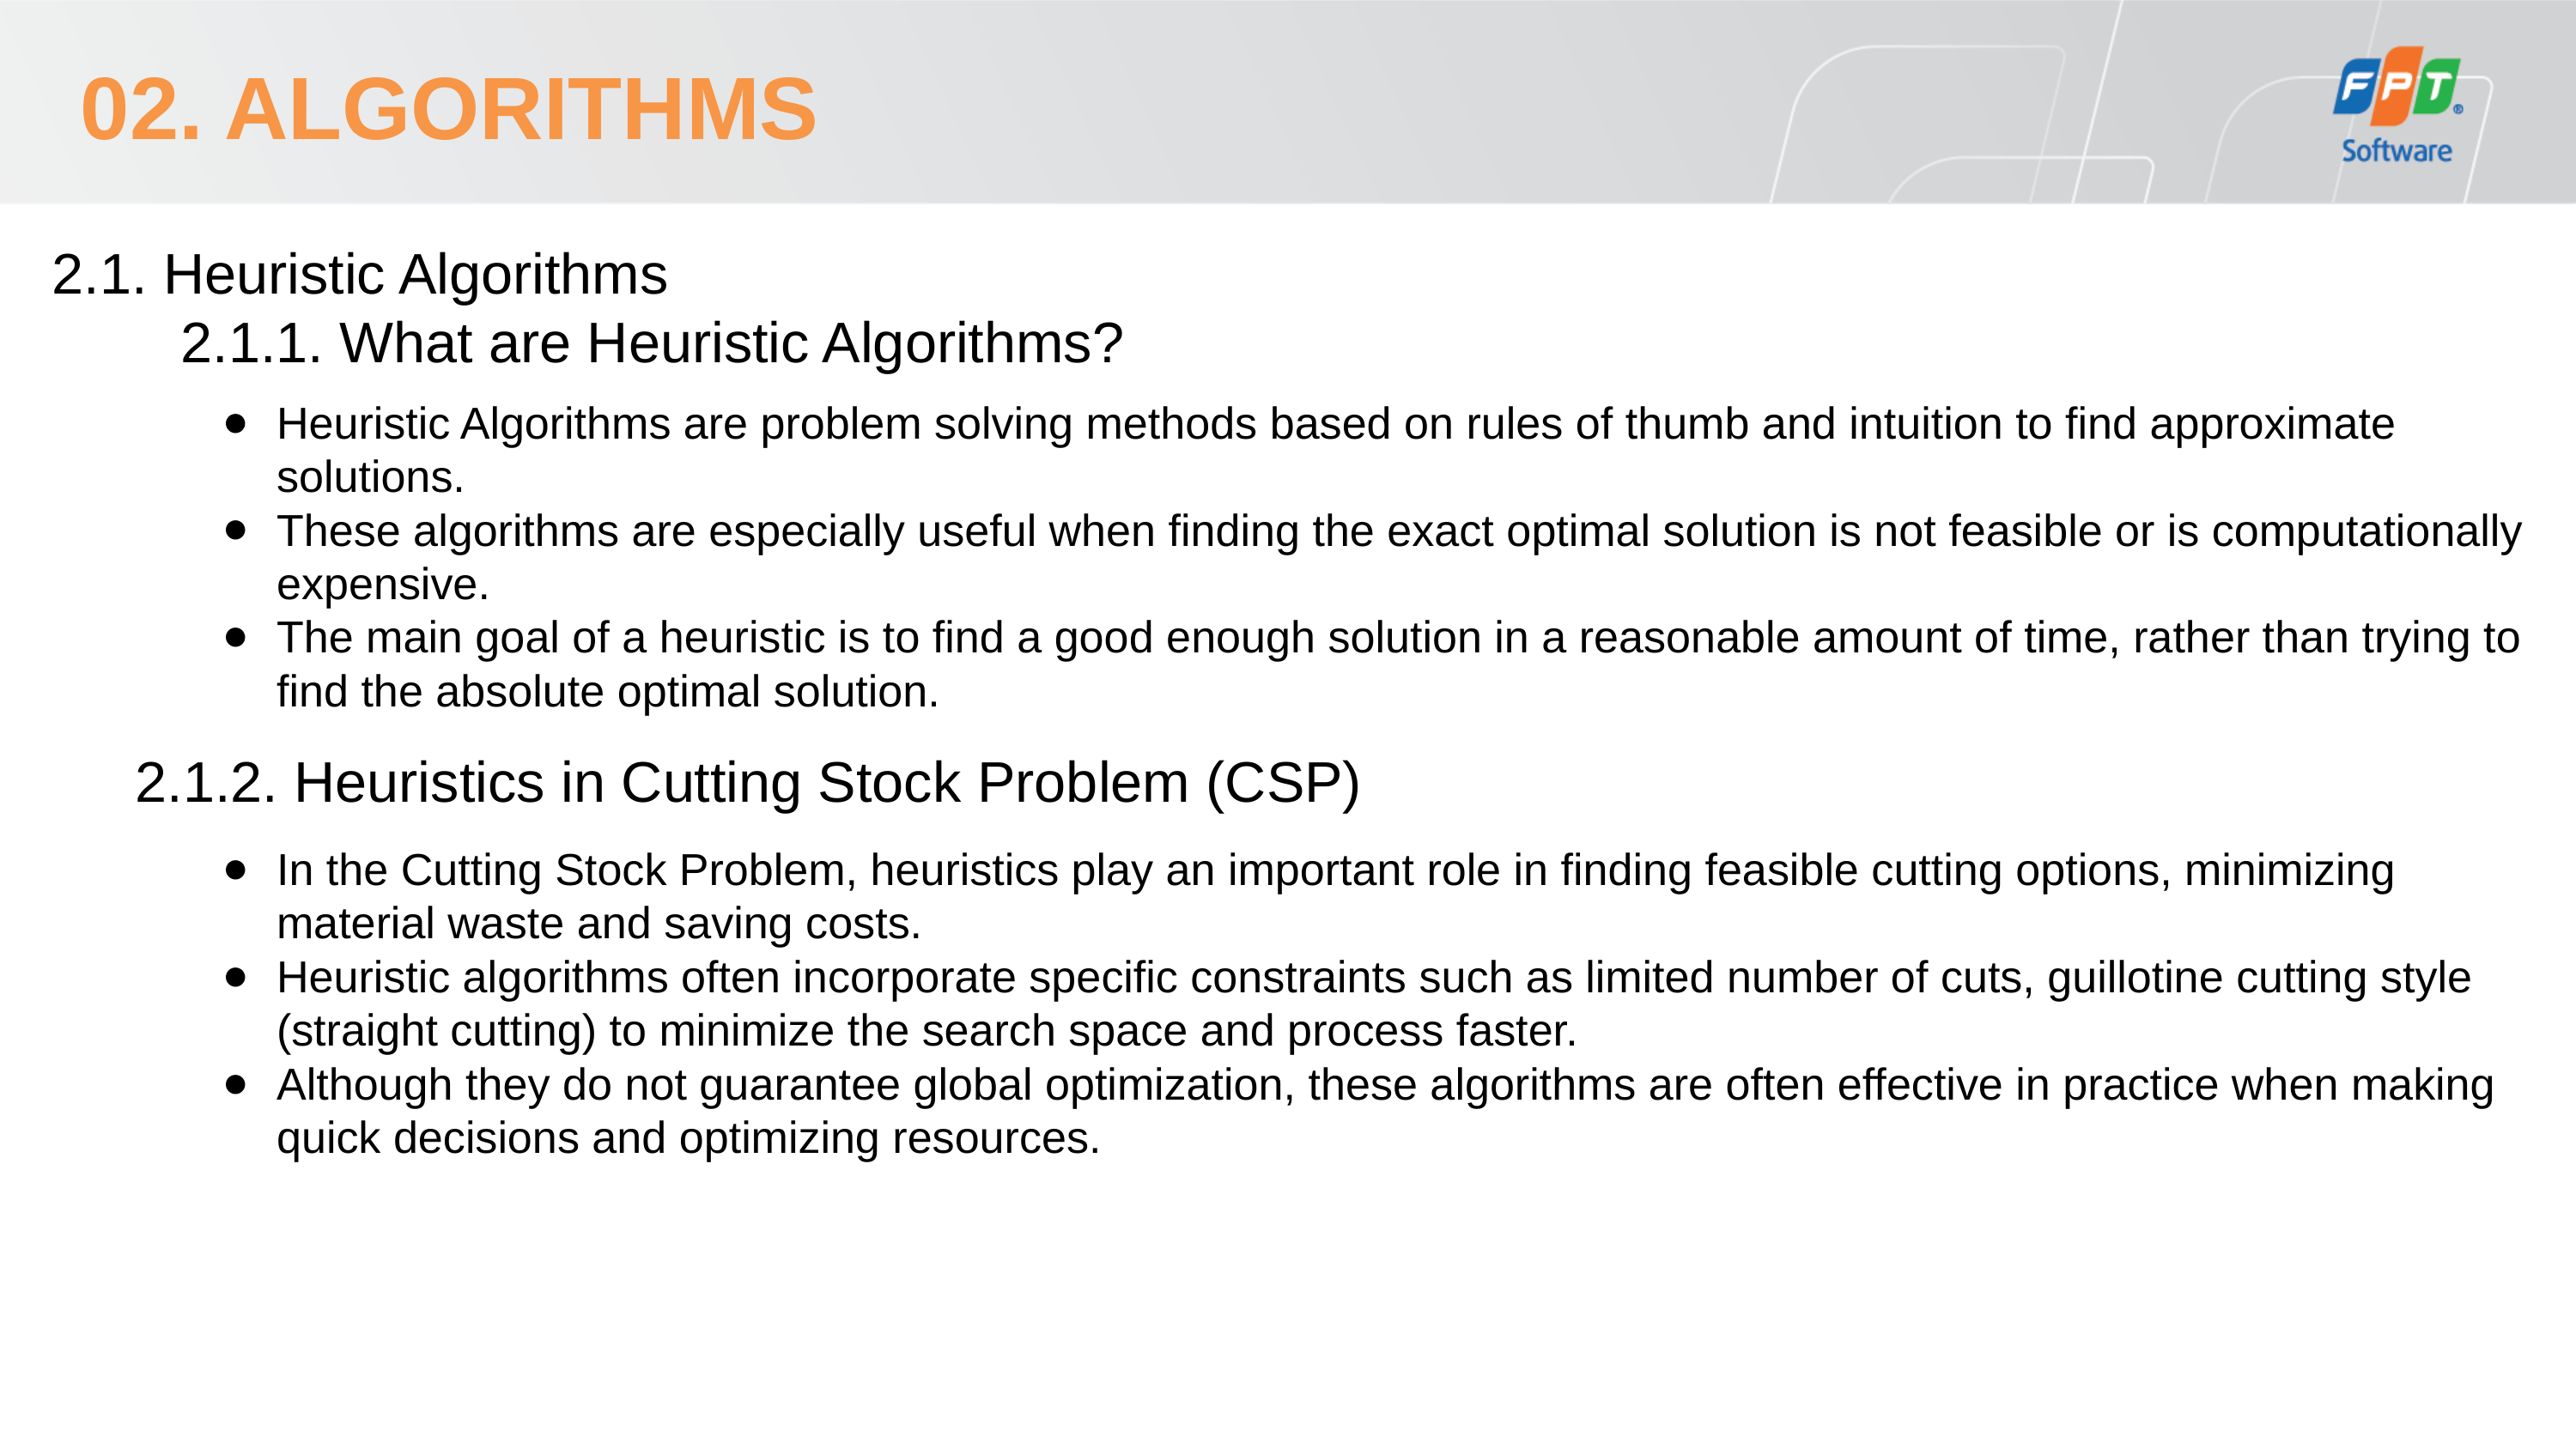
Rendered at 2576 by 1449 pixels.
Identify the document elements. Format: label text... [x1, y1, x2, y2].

text_box In the Cutting Stock Problem, heuristics play an important role in finding feasible cutting options, minimizing material waste and saving costs. Heuristic algorithms often incorporate specific constraints such as limited number of cuts, guillotine cutting style (straight cutting) to minimize the search space and process faster. Although they do not guarantee global optimization, these algorithms are often effective in practice when making quick decisions and optimizing resources. [199, 828, 2576, 1175]
text_box 2.1. Heuristic Algorithms 2.1.1. What are Heuristic Algorithms? [39, 223, 1789, 387]
text_box 02. ALGORITHMS [80, 30, 2242, 311]
text_box [0, 0, 2576, 204]
text_box 2.1.2. Heuristics in Cutting Stock Problem (CSP) [122, 731, 1385, 827]
text_box Heuristic Algorithms are problem solving methods based on rules of thumb and intuition to find approximate solutions. These algorithms are especially useful when finding the exact optimal solution is not feasible or is computationally expensive. The main goal of a heuristic is to find a good enough solution in a reasonable amount of time, rather than trying to find the absolute optimal solution. [199, 380, 2576, 729]
